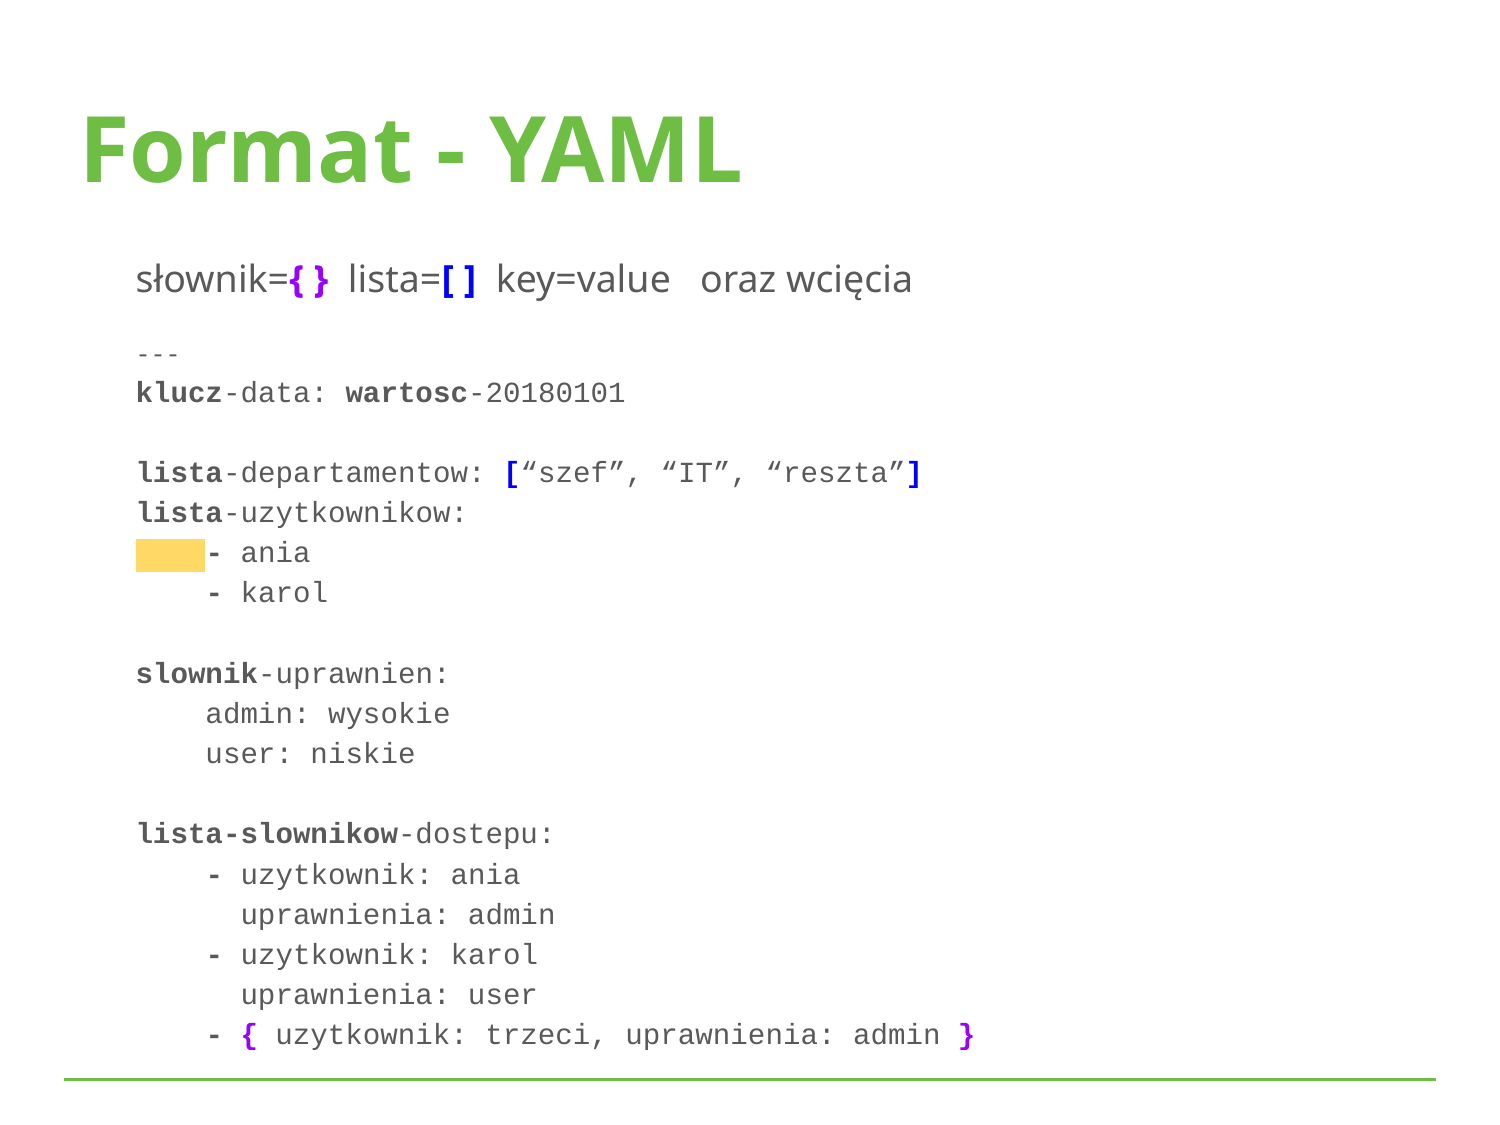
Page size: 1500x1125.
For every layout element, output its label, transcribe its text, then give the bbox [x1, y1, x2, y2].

text_box słownik={ } lista=[ ] key=value oraz wcięcia --- klucz-data: wartosc-20180101 lista-departamentow: [“szef”, “IT”, “reszta”] lista-uzytkownikow: - ania - karol slownik-uprawnien: admin: wysokie user: niskie lista-slownikow-dostepu: - uzytkownik: ania uprawnienia: admin - uzytkownik: karol uprawnienia: user - { uzytkownik: trzeci, uprawnienia: admin } [120, 240, 1380, 1001]
text_box Format - YAML [64, 82, 1166, 210]
